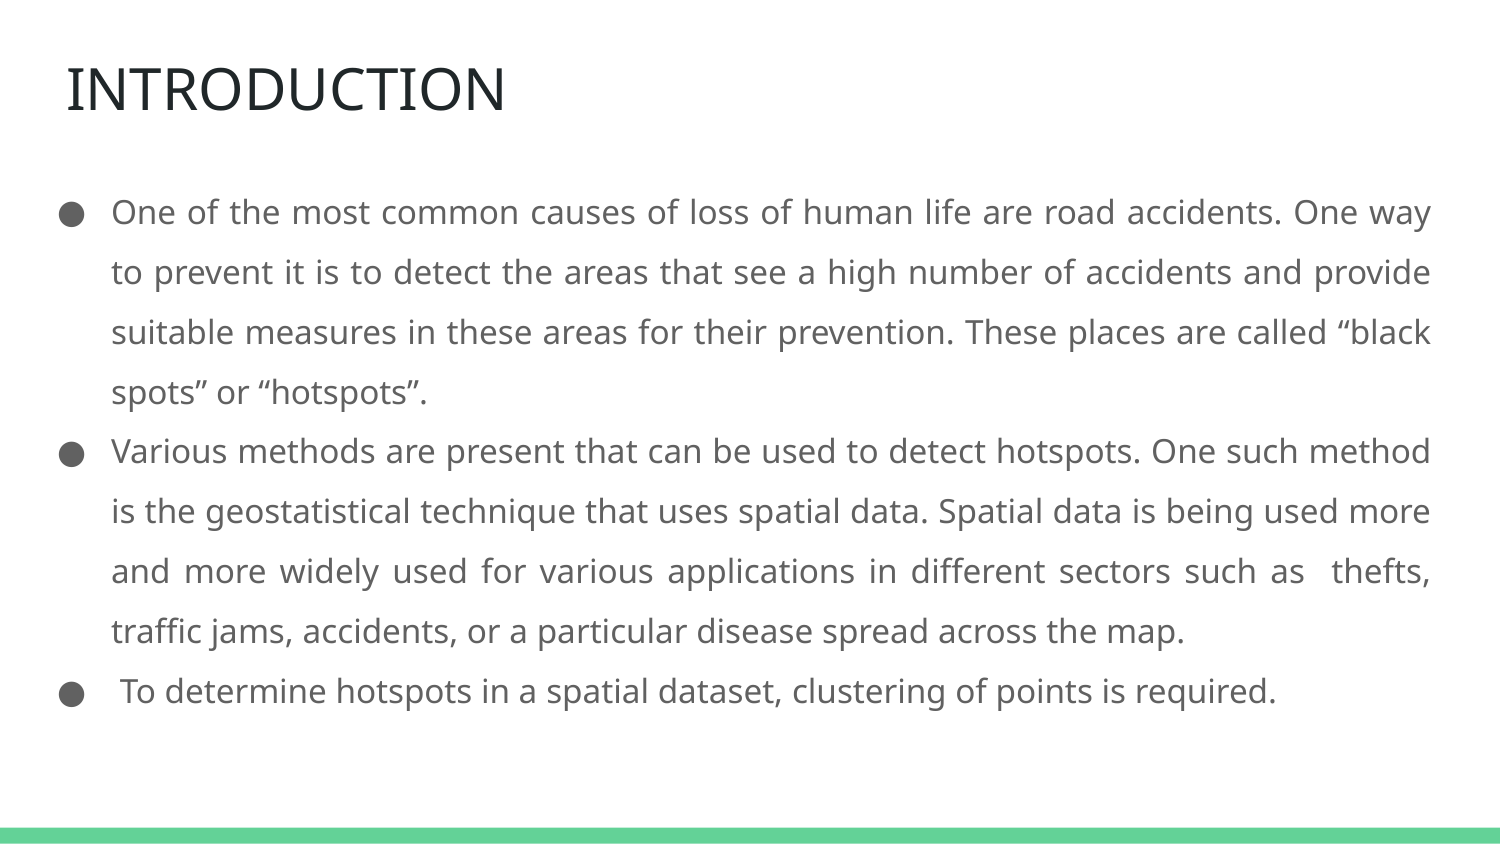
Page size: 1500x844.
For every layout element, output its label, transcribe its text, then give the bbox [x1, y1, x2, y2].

list One of the most common causes of loss of human life are road accidents. One way to prevent it is to detect the areas that see a high number of accidents and provide suitable measures in these areas for their prevention. These places are called “black spots” or “hotspots”. Various methods are present that can be used to detect hotspots. One such method is the geostatistical technique that uses spatial data. Spatial data is being used more and more widely used for various applications in different sectors such as thefts, traffic jams, accidents, or a particular disease spread across the map. To determine hotspots in a spatial dataset, clustering of points is required. [21, 156, 1449, 802]
title INTRODUCTION [51, 37, 1449, 132]
